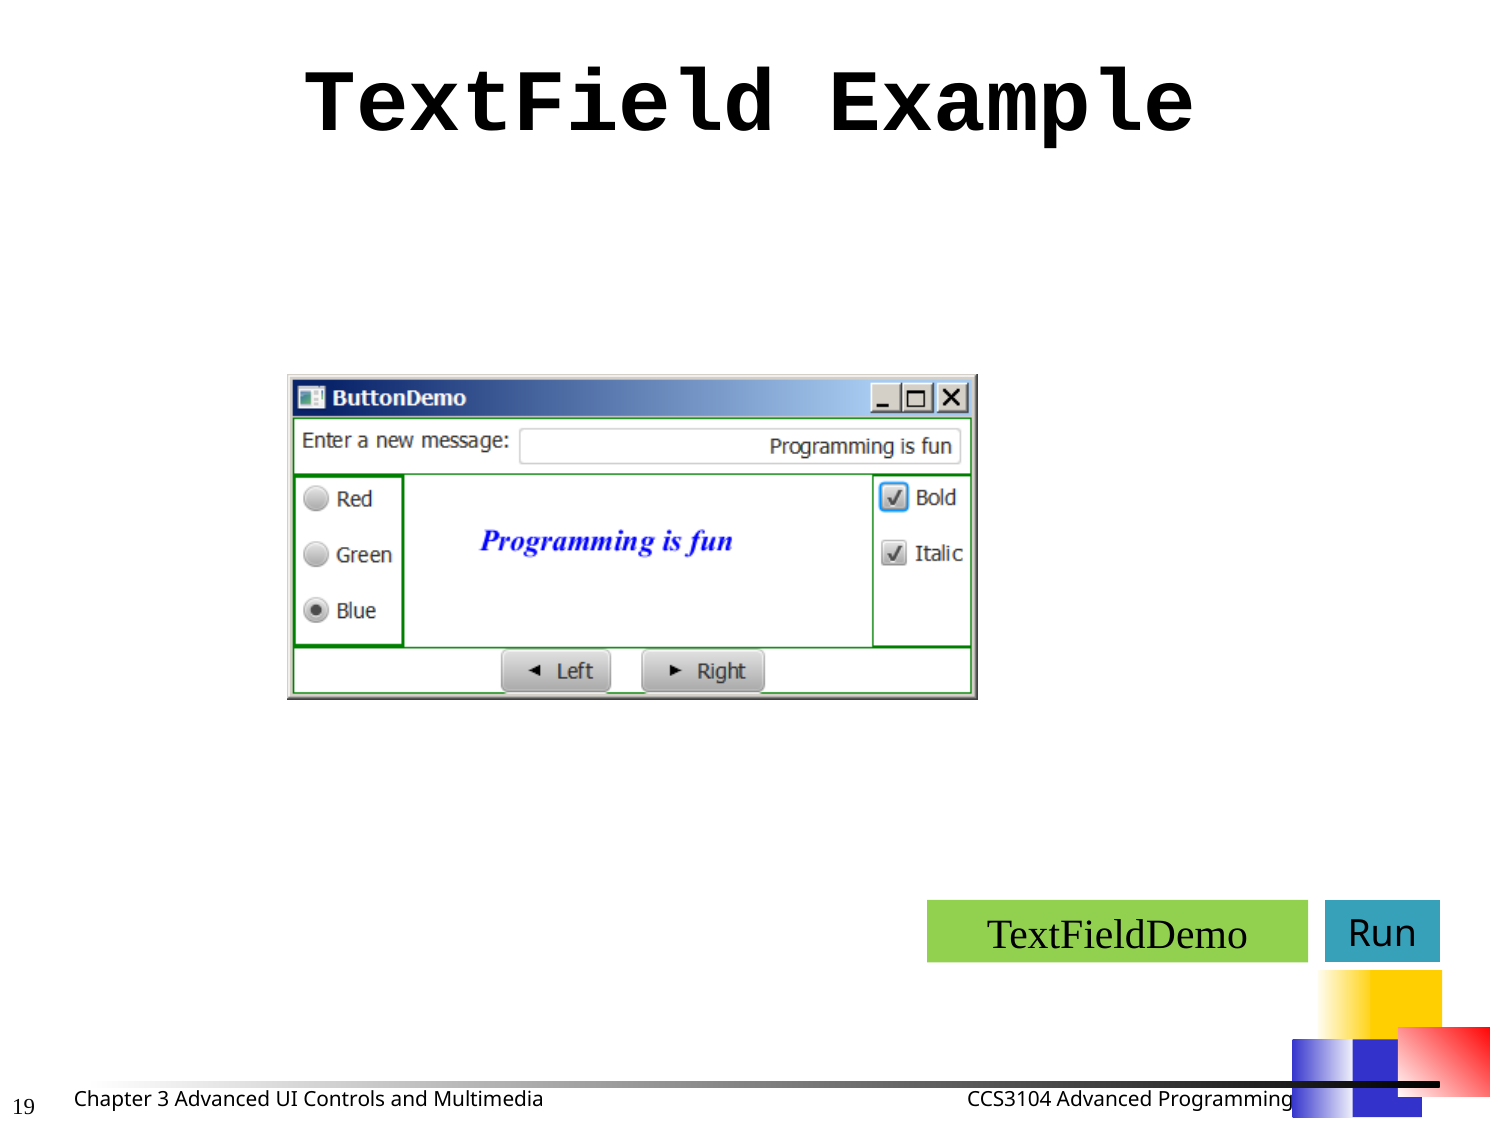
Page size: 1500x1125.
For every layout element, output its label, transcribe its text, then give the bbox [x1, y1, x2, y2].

text_box TextFieldDemo [927, 899, 1309, 963]
text_box Run [1324, 899, 1440, 963]
picture [287, 374, 978, 701]
title TextField Example [112, 37, 1388, 113]
